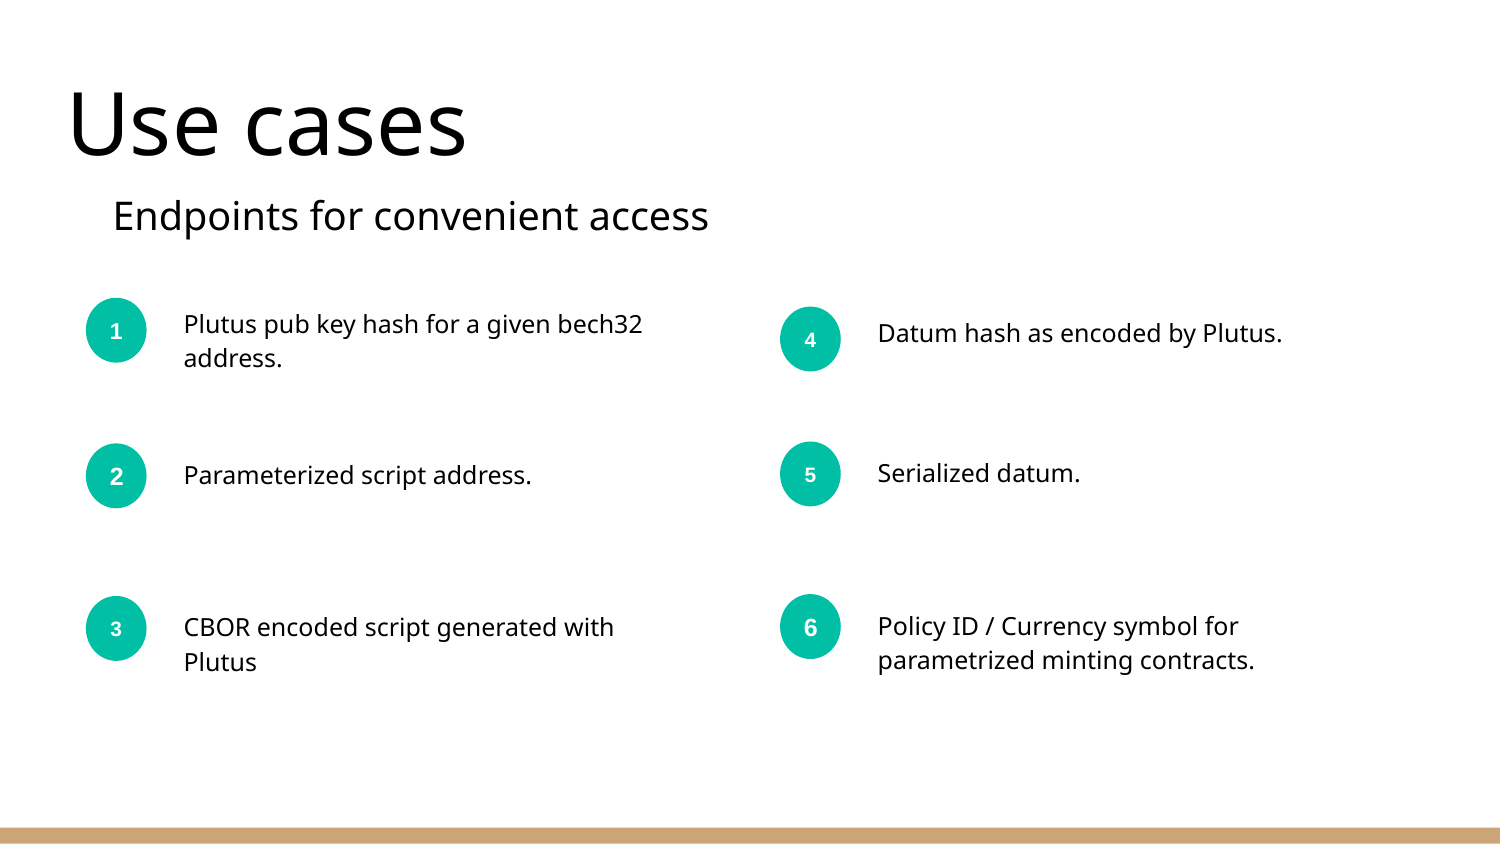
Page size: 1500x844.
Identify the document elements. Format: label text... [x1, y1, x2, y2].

list Policy ID / Currency symbol for parametrized minting contracts. [862, 590, 1386, 684]
list Datum hash as encoded by Plutus. [862, 297, 1386, 384]
text_box 2 [85, 443, 147, 509]
title Use cases [51, 51, 1449, 189]
text_box 4 [780, 306, 841, 372]
text_box 1 [85, 297, 147, 363]
text_box 6 [780, 594, 841, 659]
text_box Endpoints for convenient access [97, 175, 1377, 254]
text_box 3 [85, 595, 147, 661]
list Parameterized script address. [168, 439, 692, 516]
text_box 5 [780, 441, 841, 507]
list Serialized datum. [862, 437, 1386, 514]
list CBOR encoded script generated with Plutus [168, 592, 692, 686]
list Plutus pub key hash for a given bech32 address. [168, 288, 692, 375]
